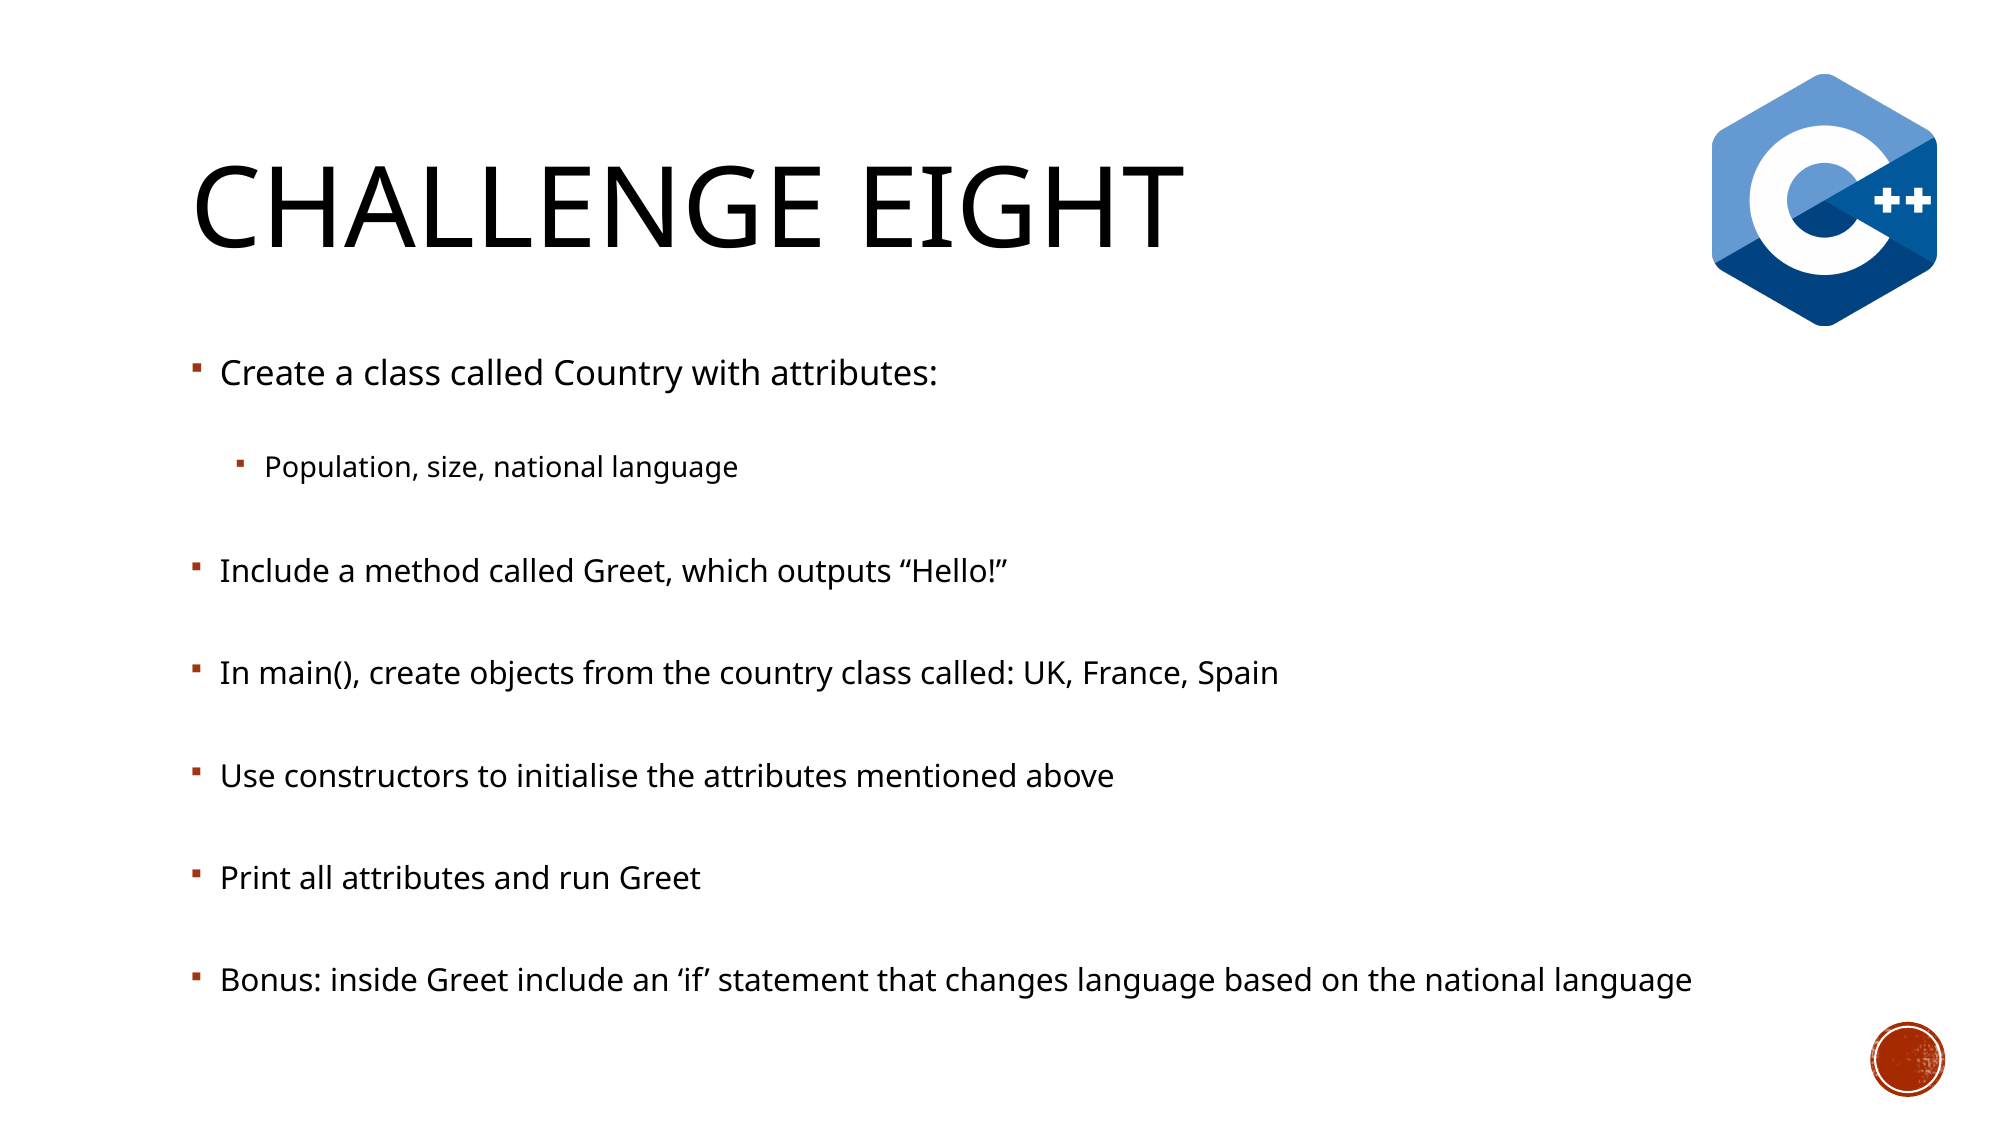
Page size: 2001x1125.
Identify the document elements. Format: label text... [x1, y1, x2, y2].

list Create a class called Country with attributes: Population, size, national language Include a method called Greet, which outputs “Hello!” In main(), create objects from the country class called: UK, France, Spain Use constructors to initialise the attributes mentioned above Print all attributes and run Greet Bonus: inside Greet include an ‘if’ statement that changes language based on the national language [175, 348, 1826, 1013]
picture [1712, 74, 1937, 326]
title Challenge eight [175, 79, 1826, 344]
